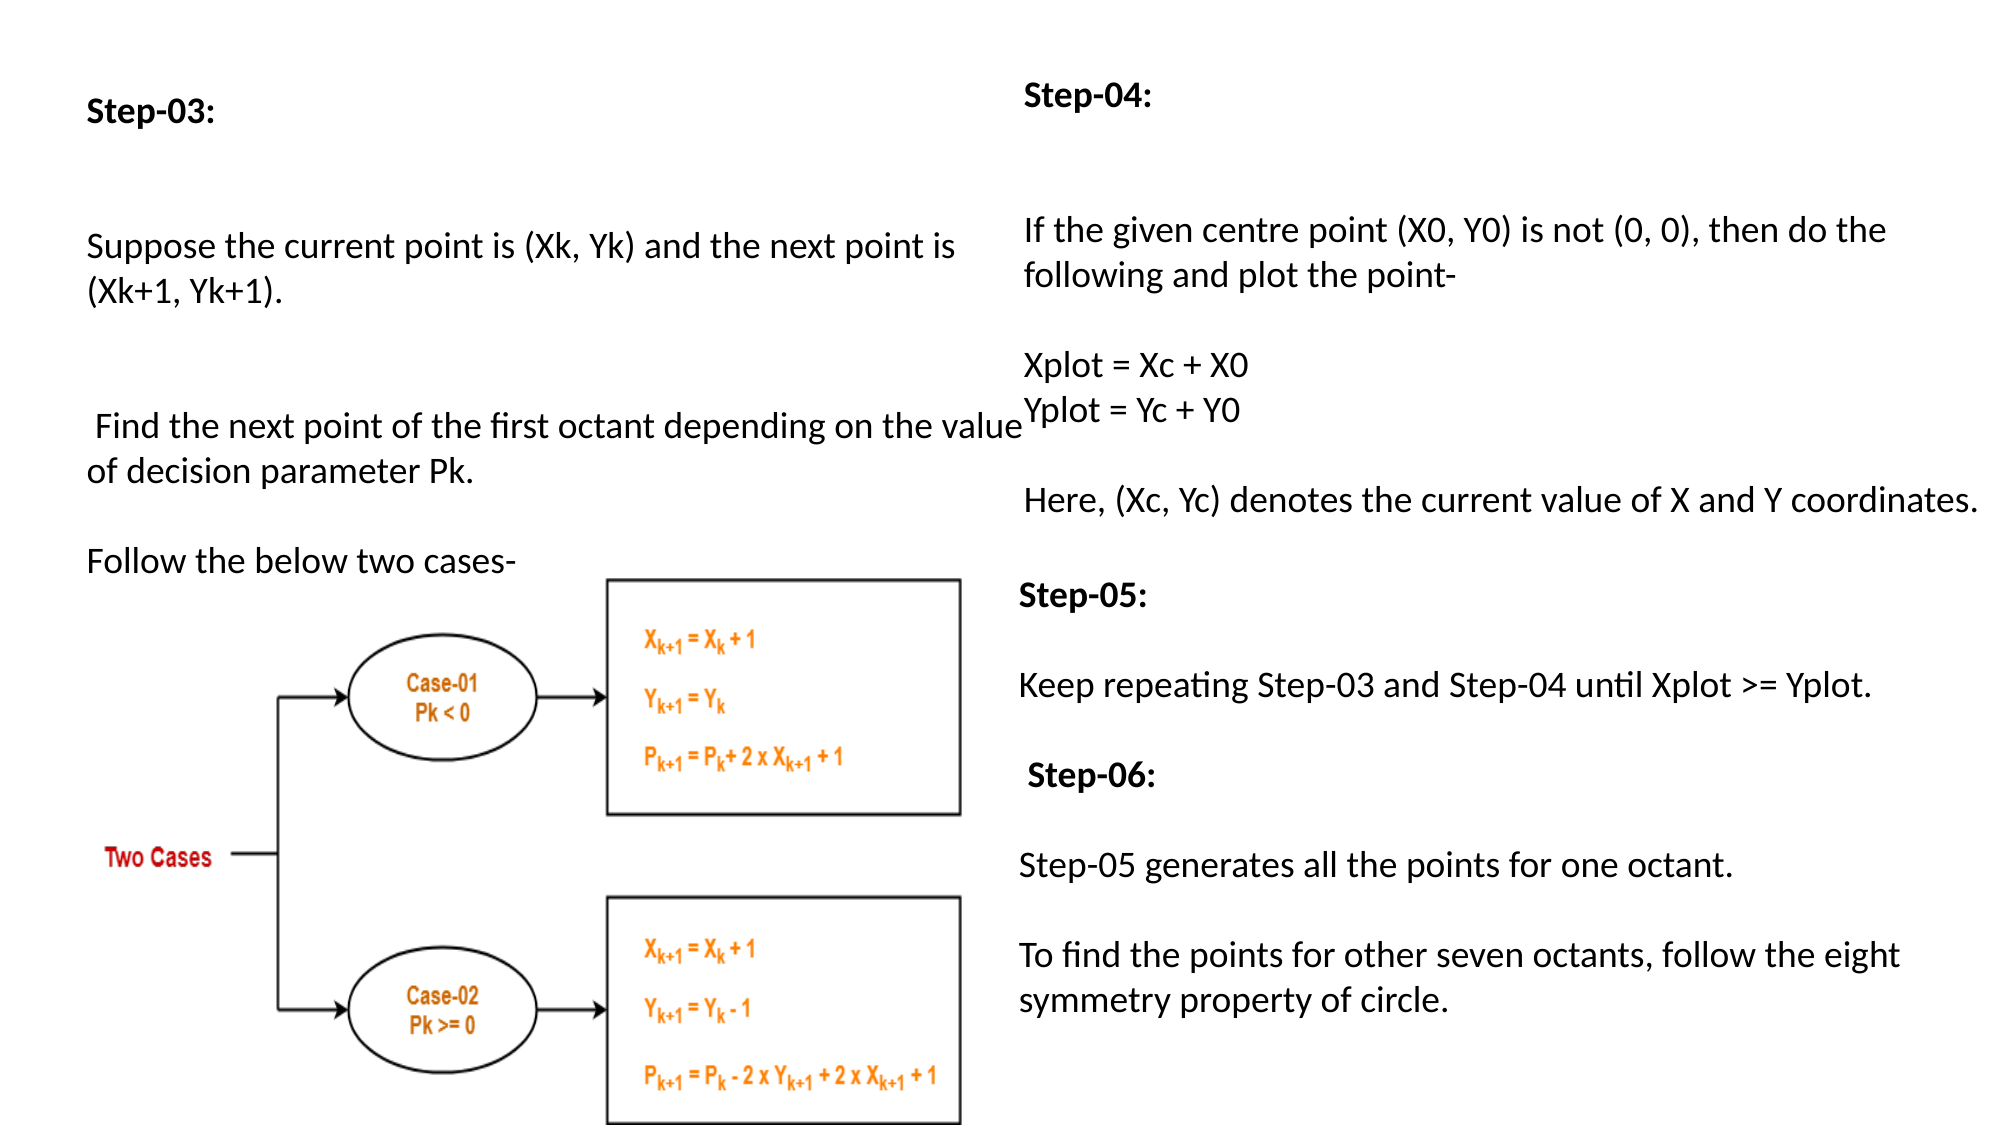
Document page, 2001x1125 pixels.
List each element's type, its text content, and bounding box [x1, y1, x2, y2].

text_box Step-05: Keep repeating Step-03 and Step-04 until Xplot >= Yplot. Step-06: Step-05 generates all the points for one octant. To find the points for other seven octants, follow the eight symmetry property of circle. [1004, 562, 2000, 1028]
text_box Step-04: If the given centre point (X0, Y0) is not (0, 0), then do the following and plot the point- Xplot = Xc + X0 Yplot = Yc + Y0 Here, (Xc, Yc) denotes the current value of X and Y coordinates. [1009, 63, 2000, 528]
picture [101, 578, 962, 1125]
text_box Step-03: Suppose the current point is (Xk, Yk) and the next point is (Xk+1, Yk+1). Find the next point of the first octant depending on the value of decision parameter Pk. Follow the below two cases- [71, 79, 1073, 589]
